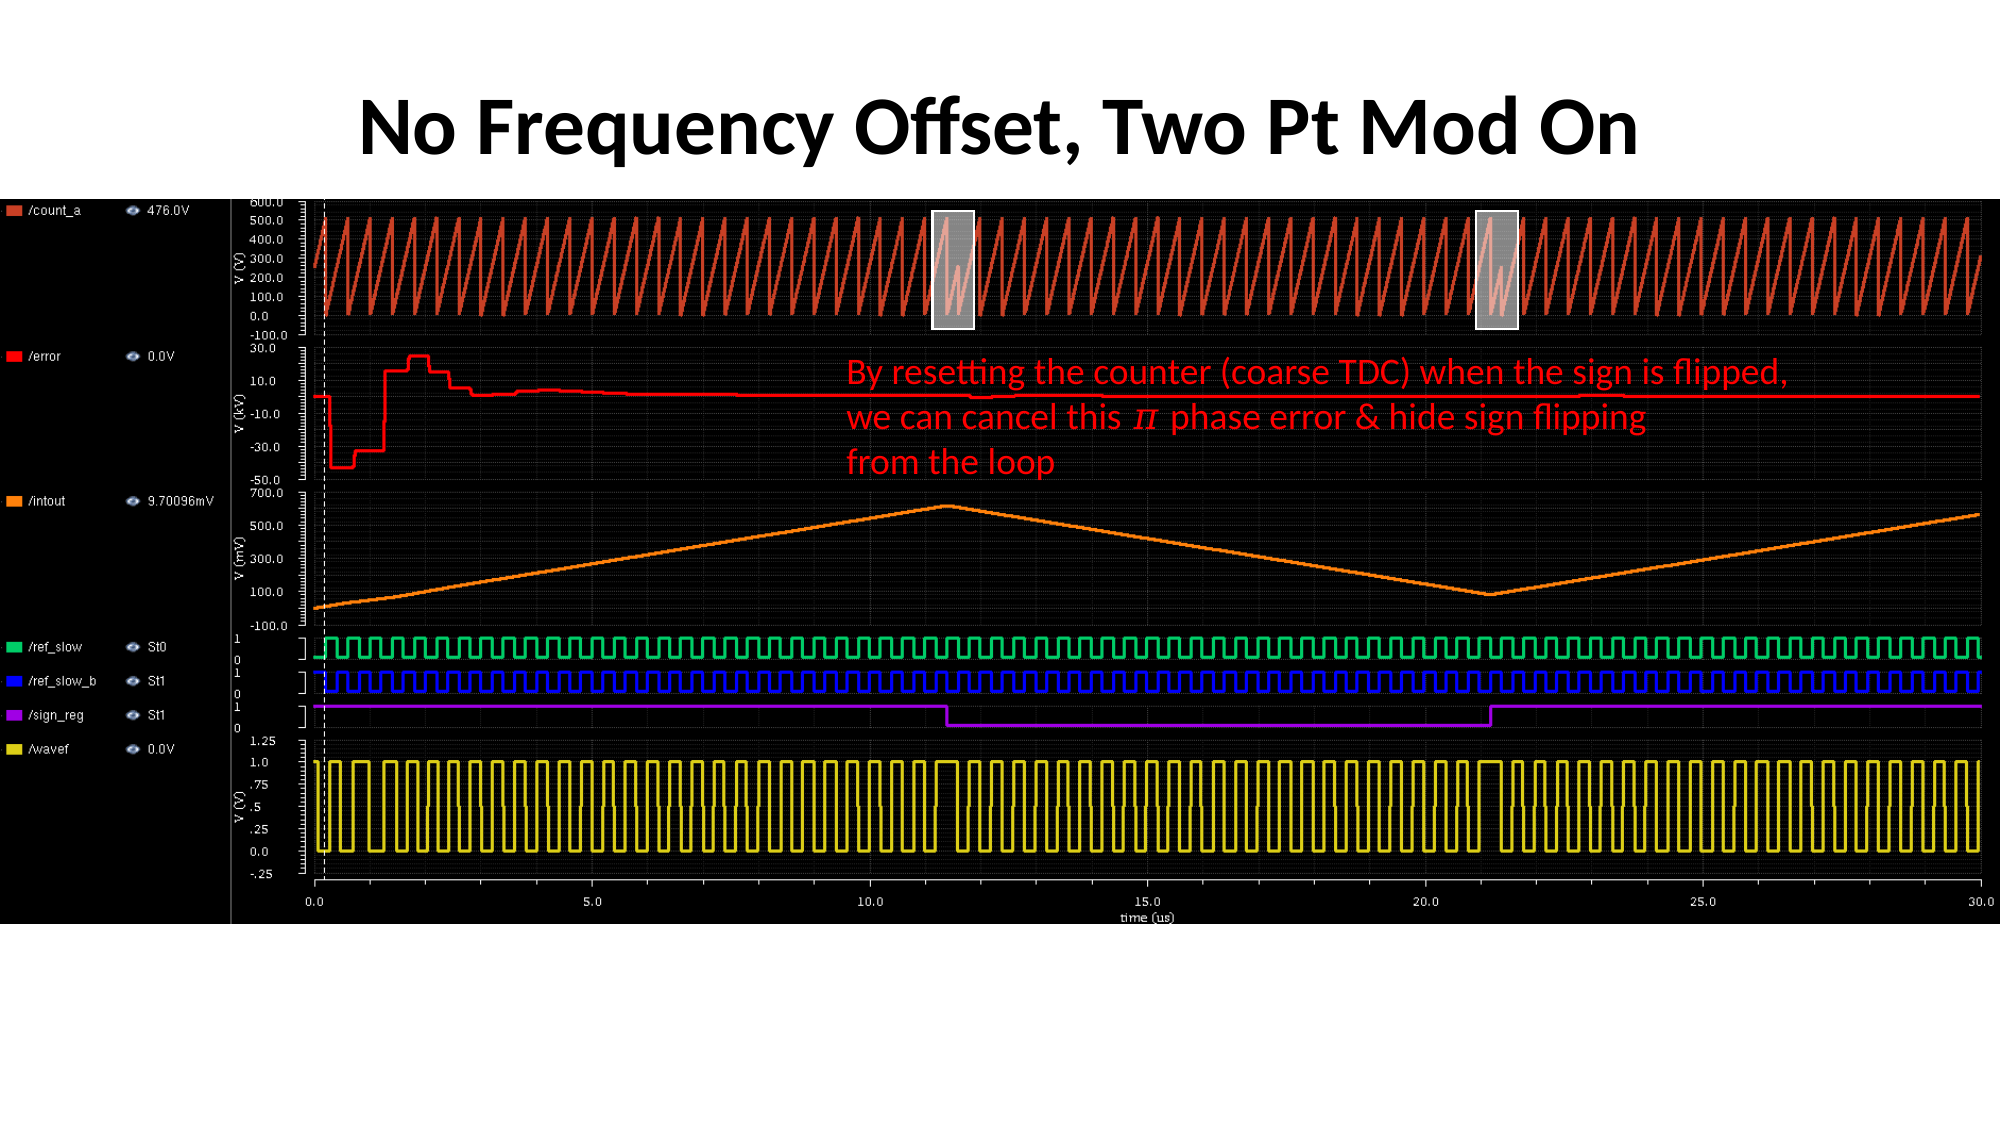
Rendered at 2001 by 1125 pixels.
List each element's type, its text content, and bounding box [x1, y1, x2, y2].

picture [0, 199, 2000, 924]
title No Frequency Offset, Two Pt Mod On [137, 59, 1863, 195]
